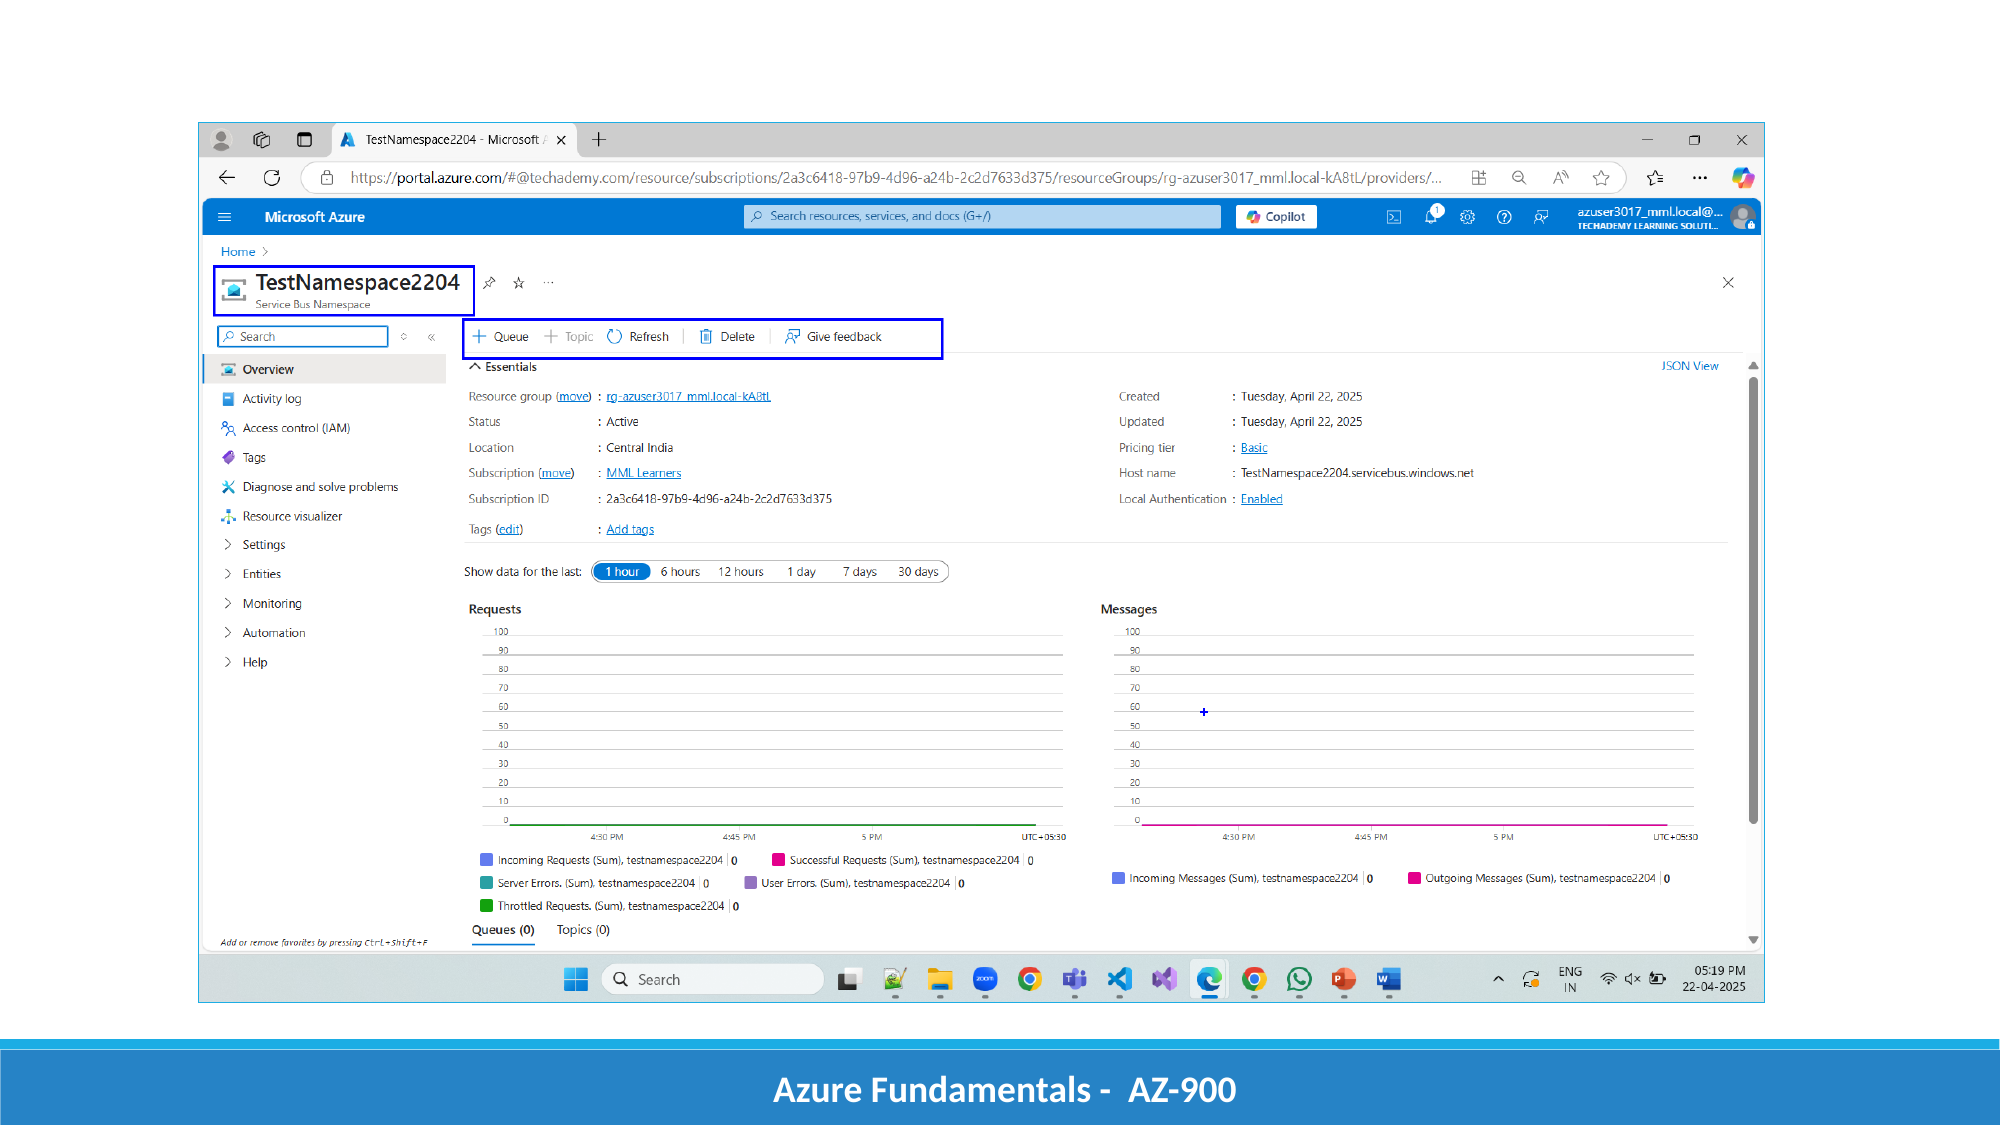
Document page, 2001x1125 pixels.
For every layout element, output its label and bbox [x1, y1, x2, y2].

list [198, 121, 1765, 1004]
